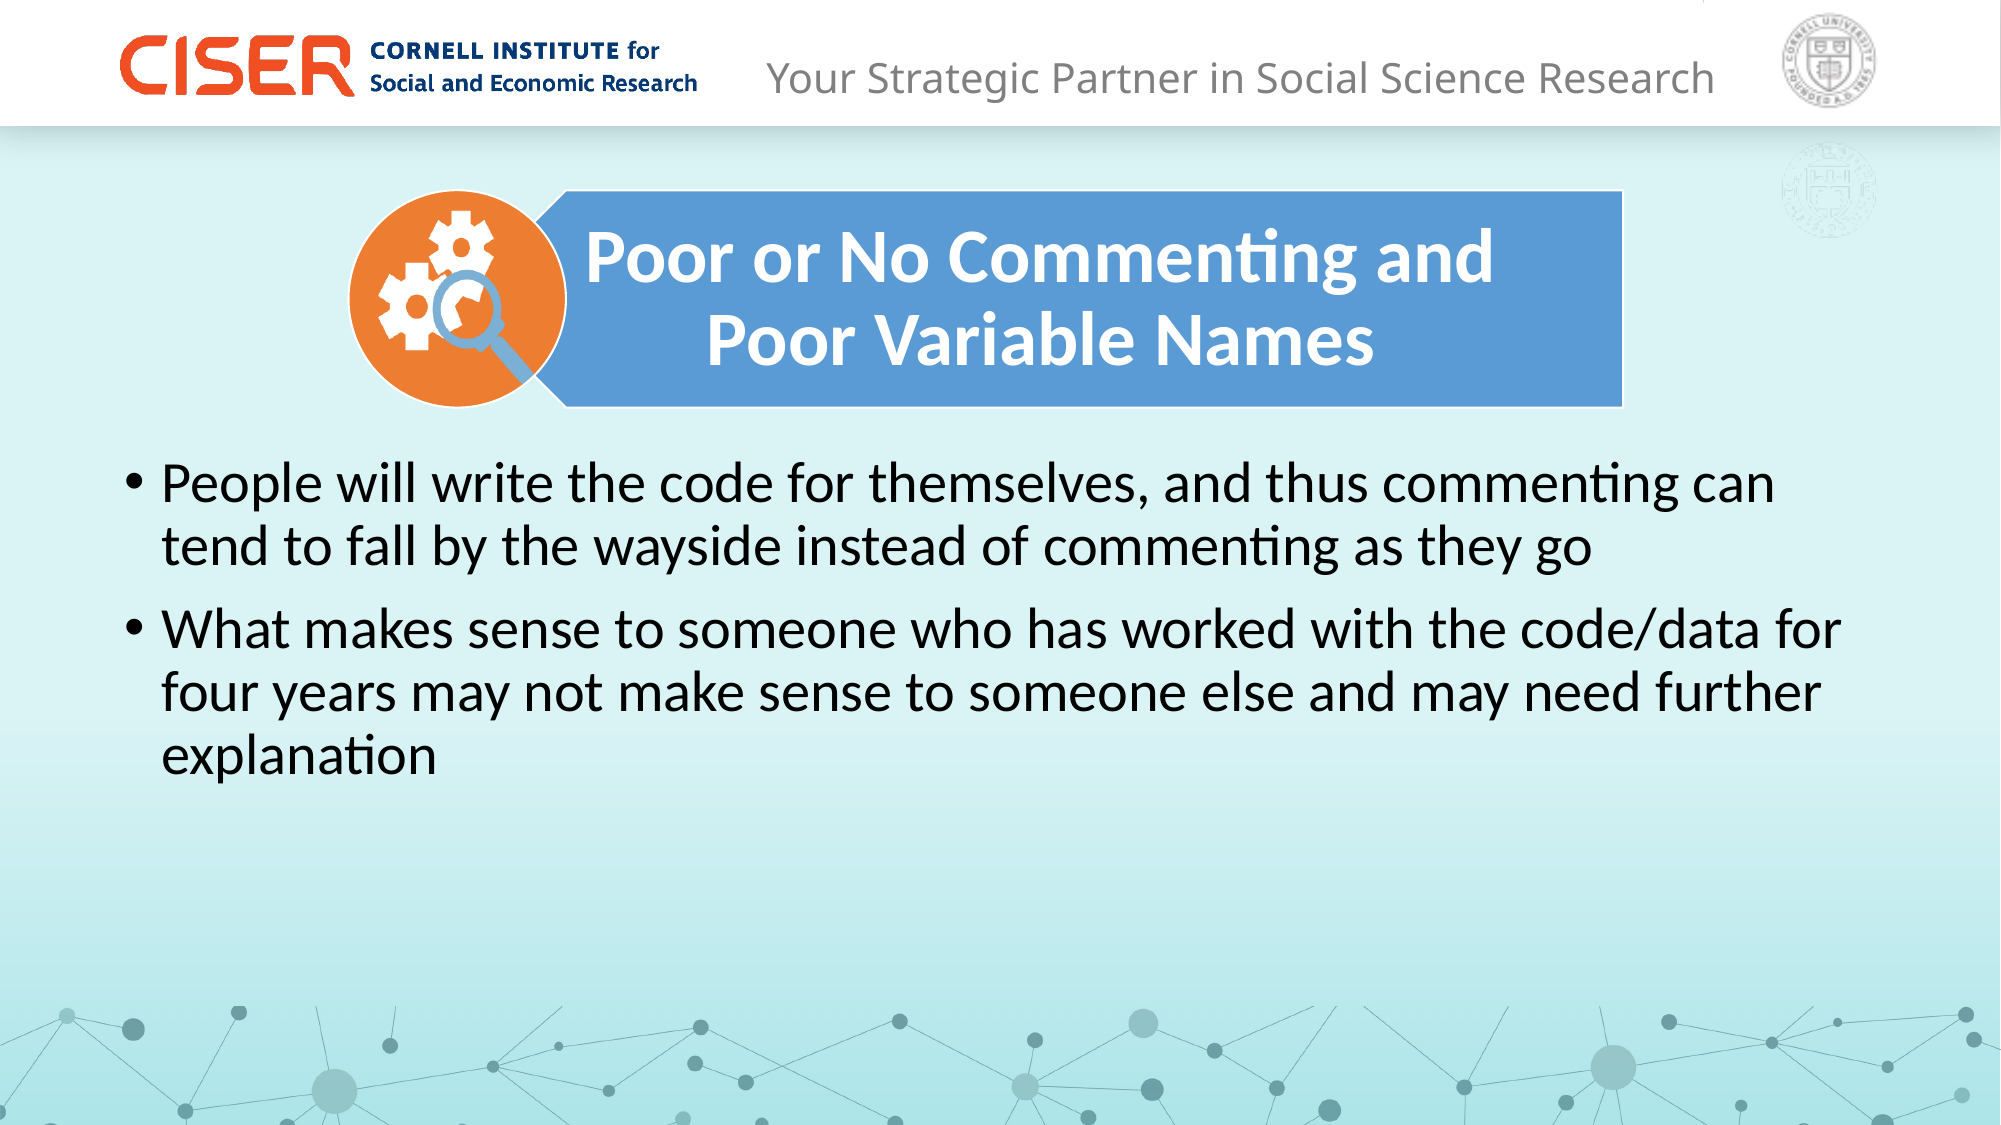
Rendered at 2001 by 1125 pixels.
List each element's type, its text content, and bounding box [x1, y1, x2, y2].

picture [53, 0, 763, 125]
list People will write the code for themselves, and thus commenting can tend to fall by the wayside instead of commenting as they go What makes sense to someone who has worked with the code/data for four years may not make sense to someone else and may need further explanation [109, 444, 1863, 1020]
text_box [109, 190, 1863, 408]
text_box [0, 125, 2000, 1125]
